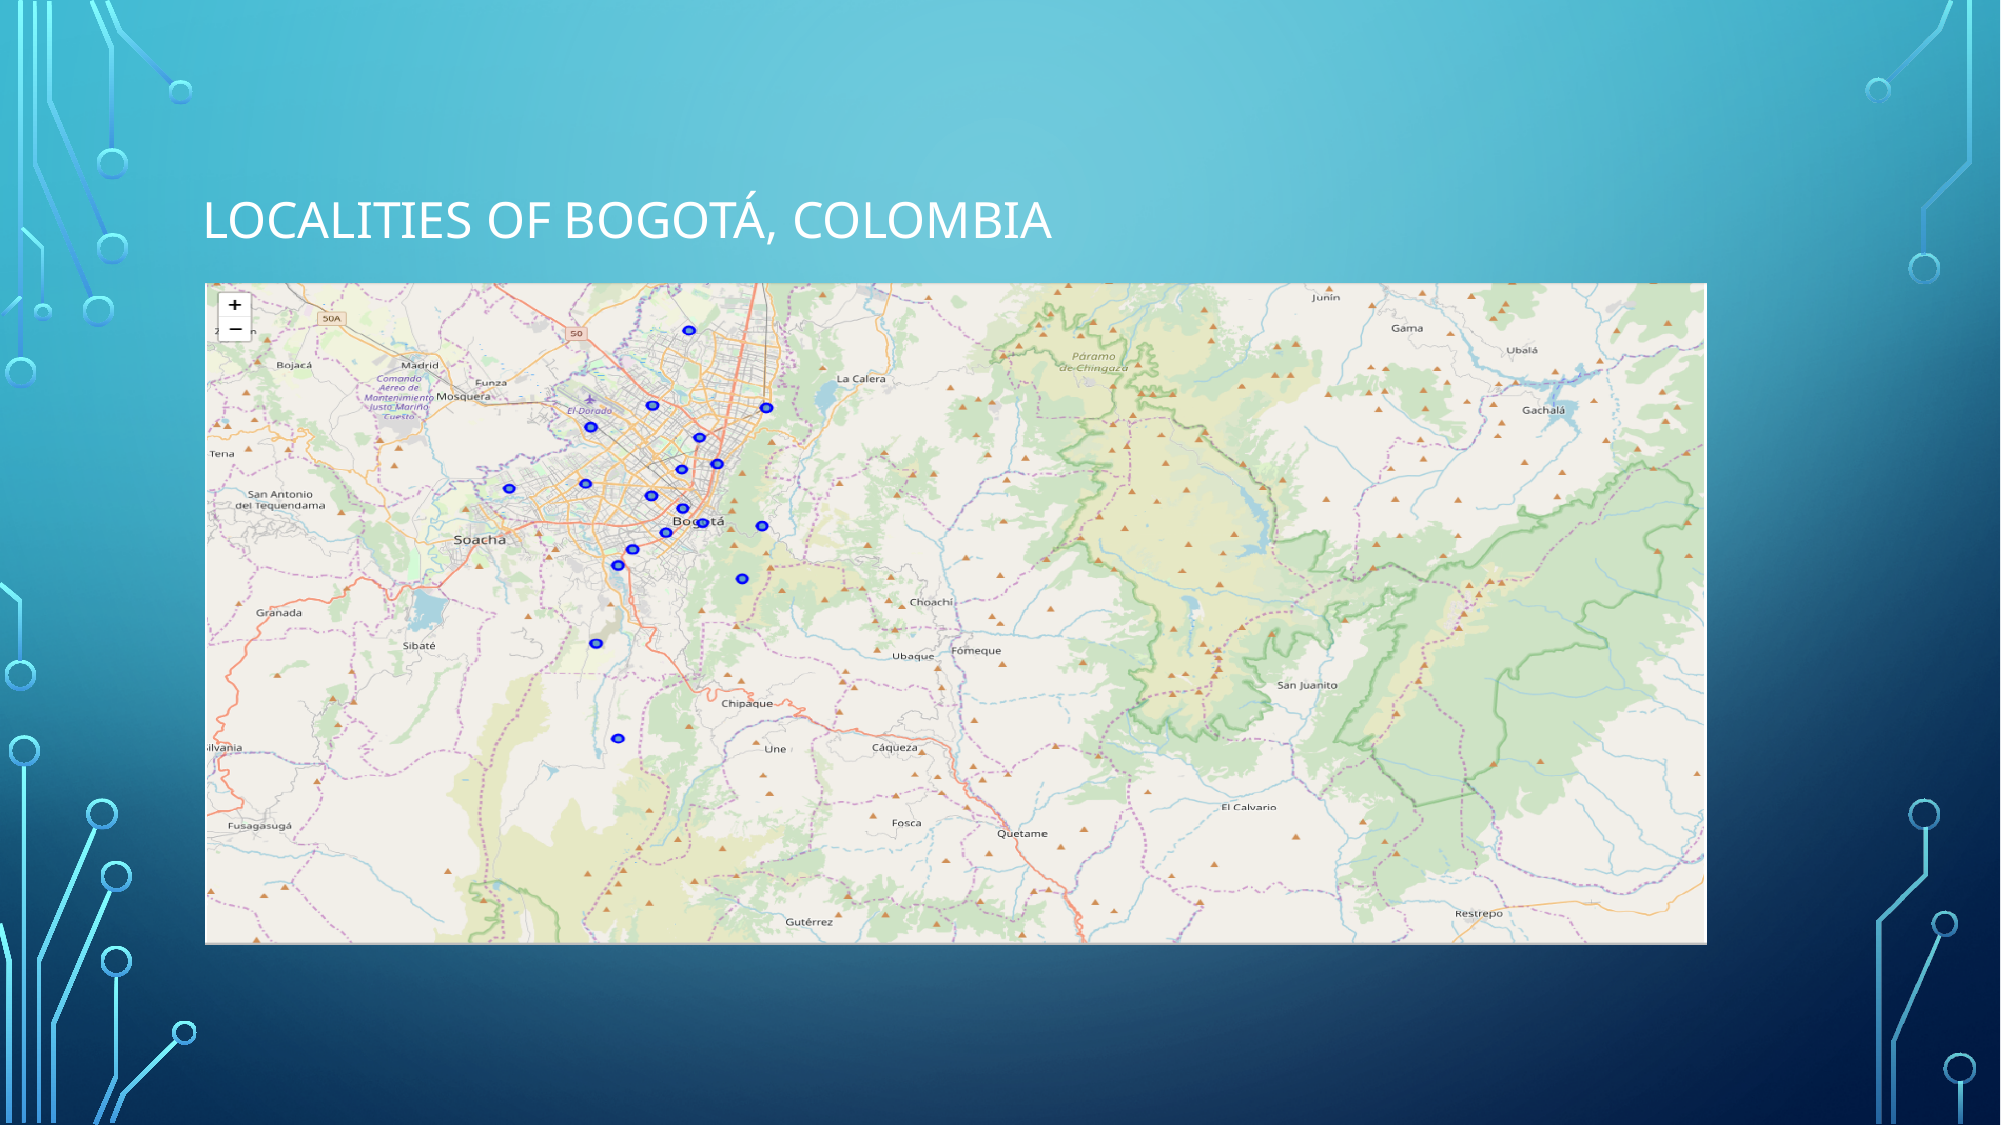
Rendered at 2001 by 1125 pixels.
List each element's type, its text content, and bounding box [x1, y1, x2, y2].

title Localities of Bogotá, Colombia [187, 101, 1813, 344]
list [205, 282, 1707, 945]
